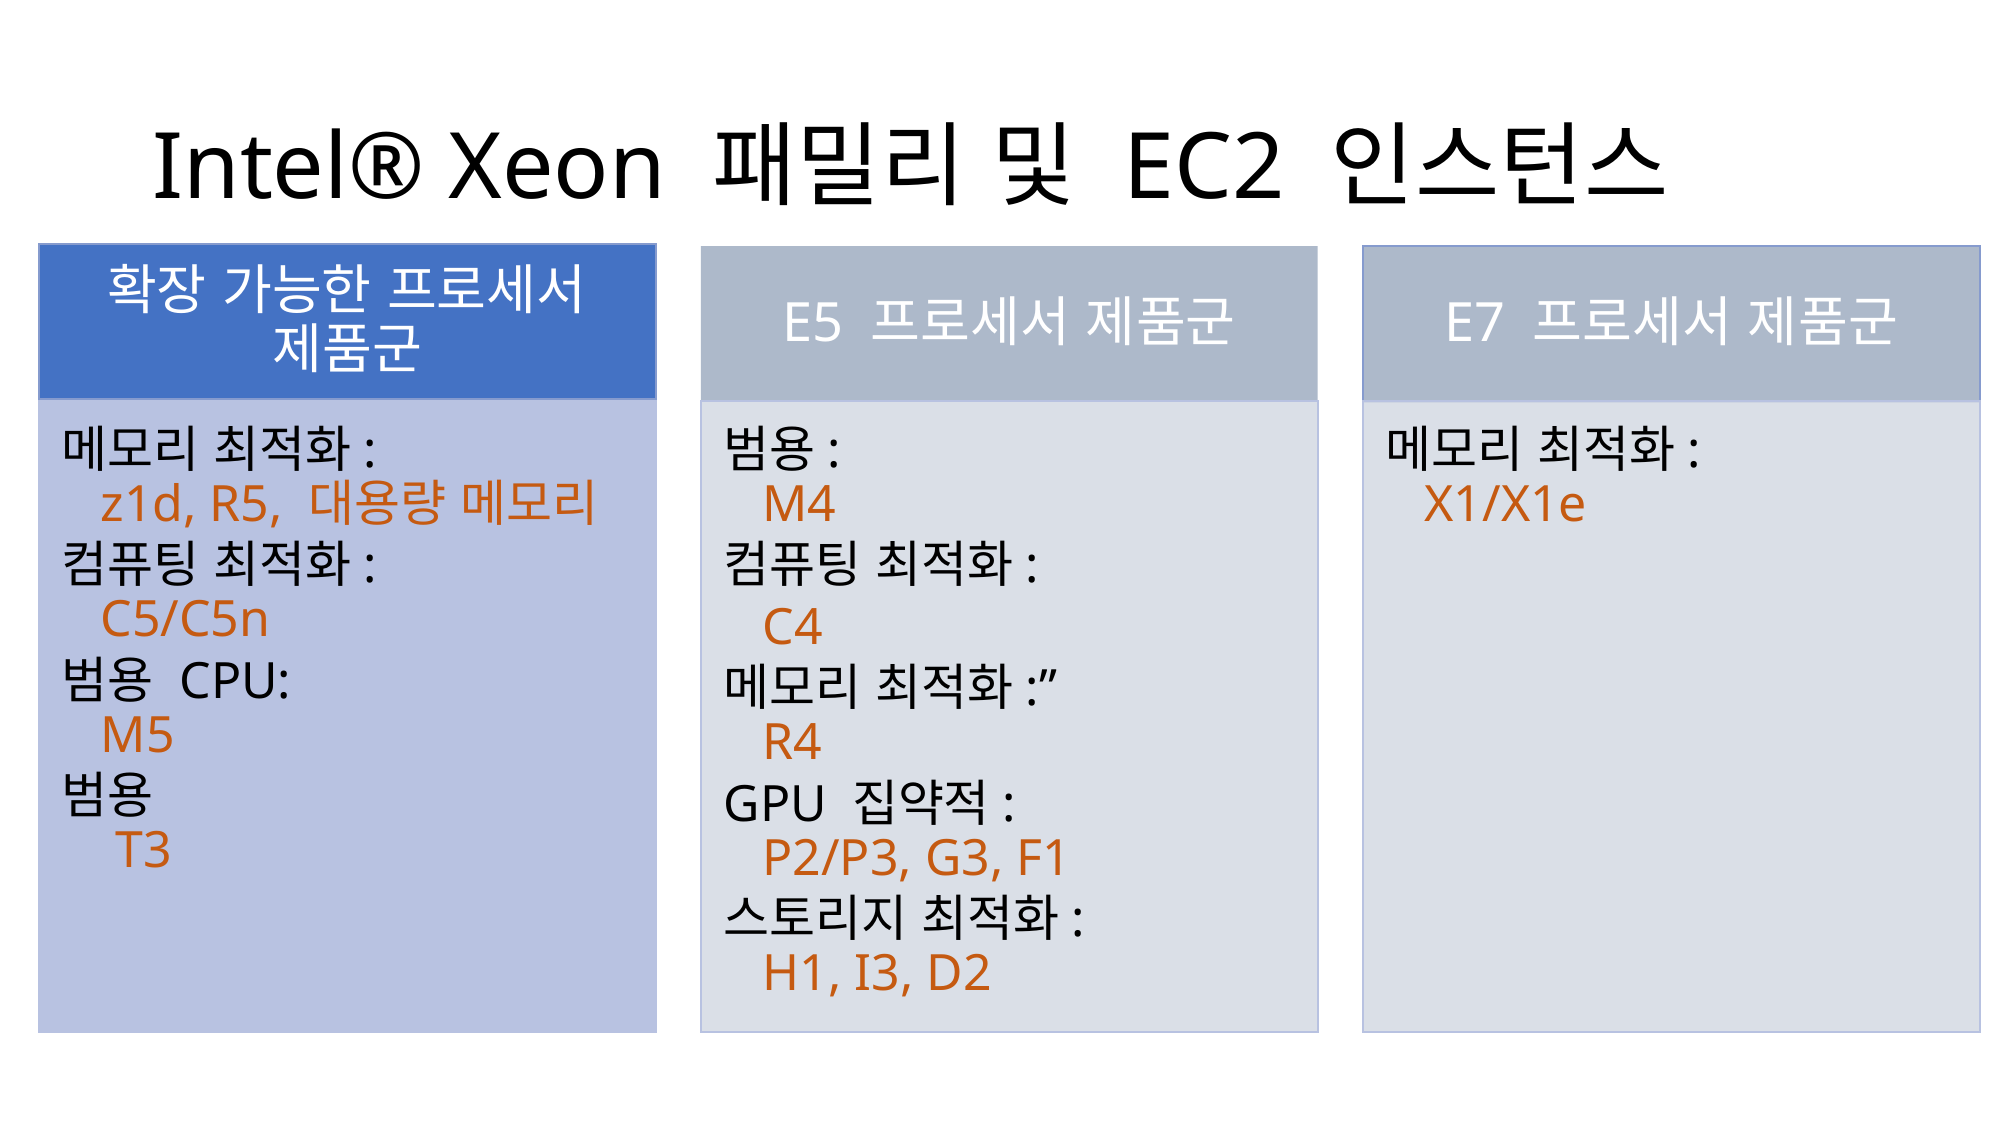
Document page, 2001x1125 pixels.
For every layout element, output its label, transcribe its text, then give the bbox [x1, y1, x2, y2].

text_box 메모리 최적화: X1/X1e [1362, 400, 1981, 1033]
text_box E7 프로세서 제품군 [1362, 245, 1981, 400]
text_box 확장 가능한 프로세서 제품군 [38, 243, 657, 400]
text_box E5 프로세서 제품군 [700, 245, 1319, 400]
text_box 범용: M4 컴퓨팅 최적화: C4 메모리 최적화:” R4 GPU 집약적: P2/P3, G3, F1 스토리지 최적화: H1, I3, D2 [700, 400, 1319, 1033]
title Intel® Xeon 패밀리 및 EC2 인스턴스 [137, 59, 1863, 278]
text_box 메모리 최적화: z1d, R5, 대용량 메모리 컴퓨팅 최적화: C5/C5n 범용 CPU: M5 범용 T3 [38, 400, 657, 1033]
